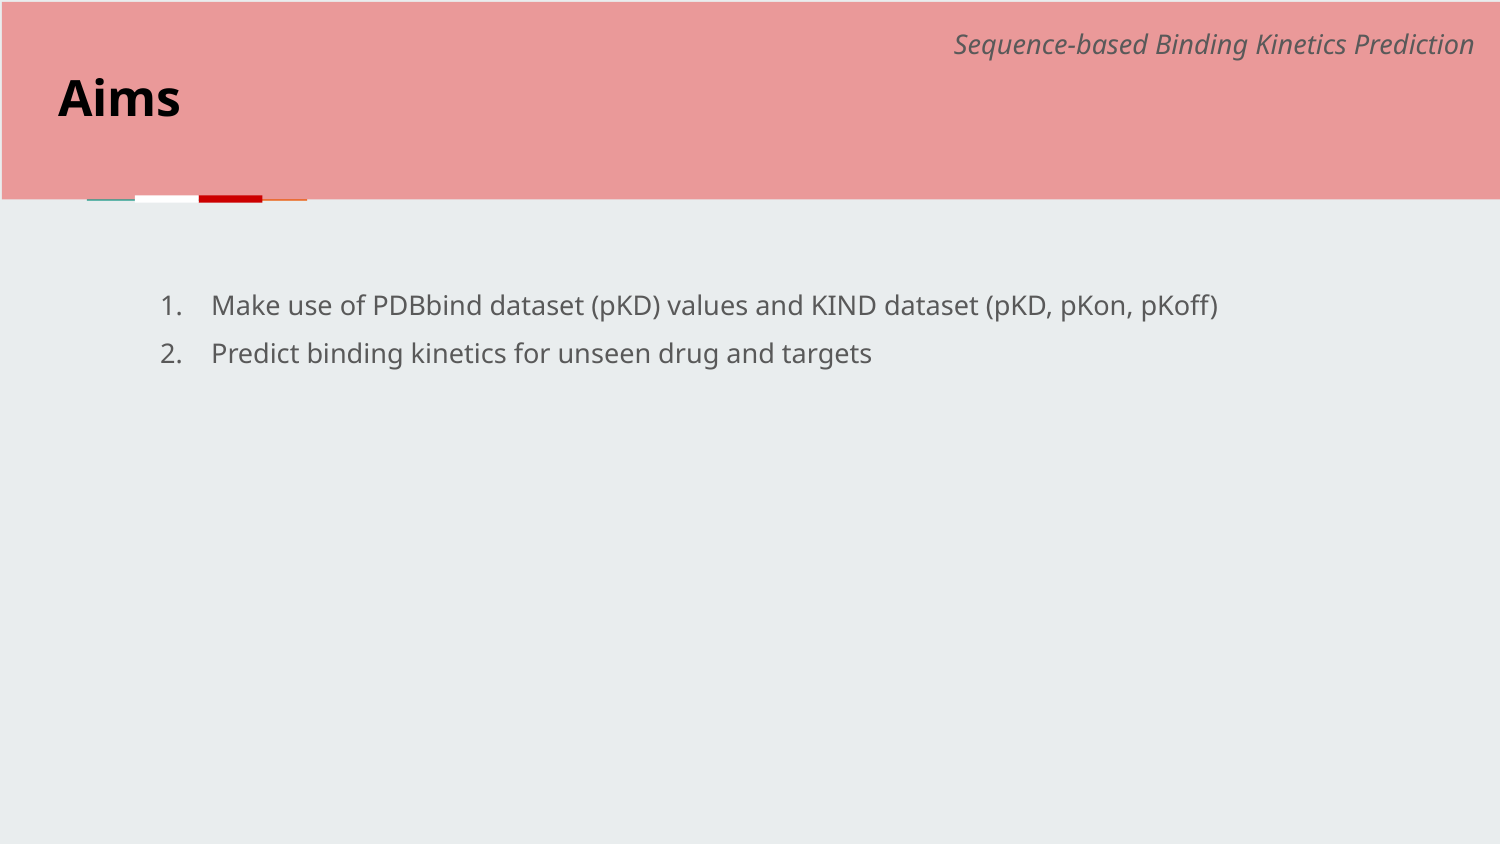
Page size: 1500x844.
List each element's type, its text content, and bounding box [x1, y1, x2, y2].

text_box Sequence-based Binding Kinetics Prediction [937, 12, 1490, 55]
list Make use of PDBbind dataset (pKD) values and KIND dataset (pKD, pKon, pKoff) Predict binding kinetics for unseen drug and targets [121, 257, 1383, 629]
text_box [1, 1, 1500, 200]
text_box Aims [43, 51, 1387, 153]
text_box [134, 195, 263, 203]
